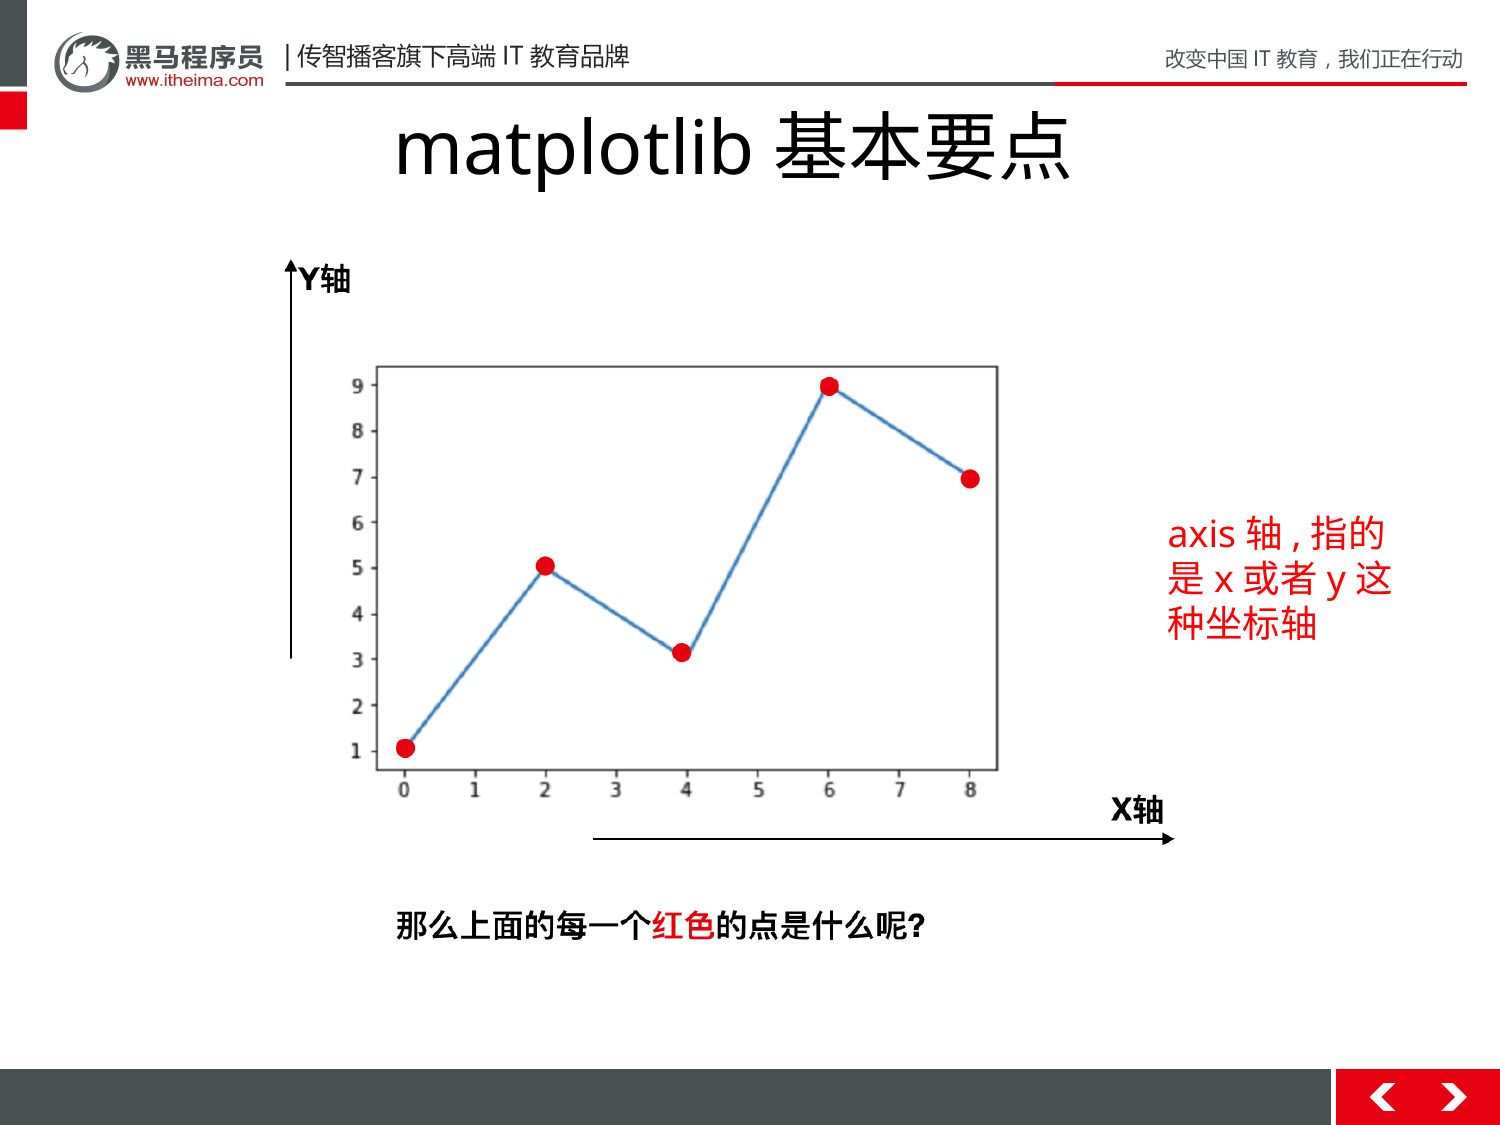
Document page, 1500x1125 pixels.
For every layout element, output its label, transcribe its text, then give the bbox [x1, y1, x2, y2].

text_box axis轴,指的是x或者y这种坐标轴 [1217, 502, 1424, 653]
title matplotlib基本要点 [145, 92, 1321, 198]
picture [0, 0, 1500, 1125]
